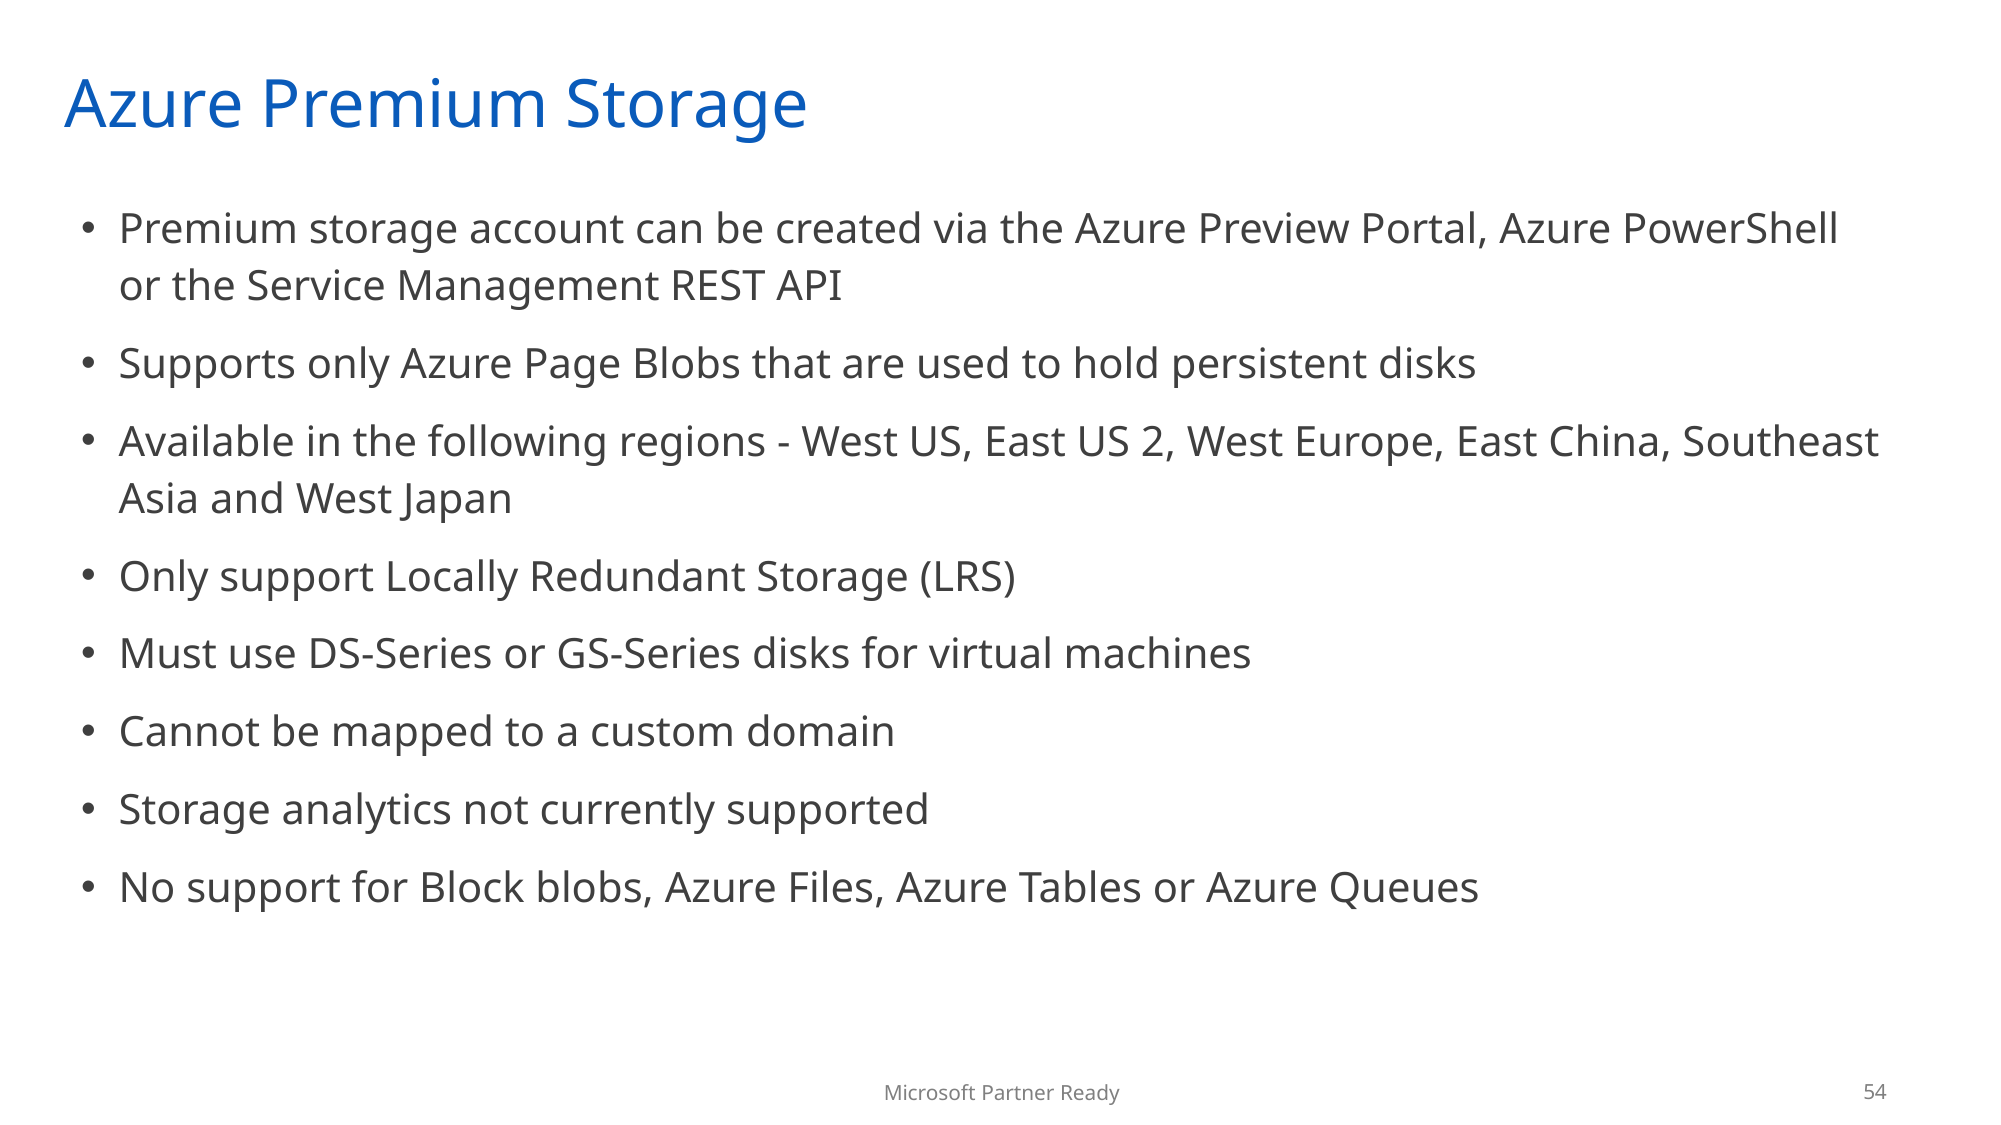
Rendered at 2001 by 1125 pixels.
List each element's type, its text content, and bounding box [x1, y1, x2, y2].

list Premium storage account can be created via the Azure Preview Portal, Azure PowerShell or the Service Management REST API Supports only Azure Page Blobs that are used to hold persistent disks Available in the following regions - West US, East US 2, West Europe, East China, Southeast Asia and West Japan Only support Locally Redundant Storage (LRS) Must use DS-Series or GS-Series disks for virtual machines Cannot be mapped to a custom domain Storage analytics not currently supported No support for Block blobs, Azure Files, Azure Tables or Azure Queues [66, 187, 1899, 1001]
title Azure Premium Storage [49, 49, 1899, 162]
slide_number 54 [1451, 1062, 1902, 1123]
